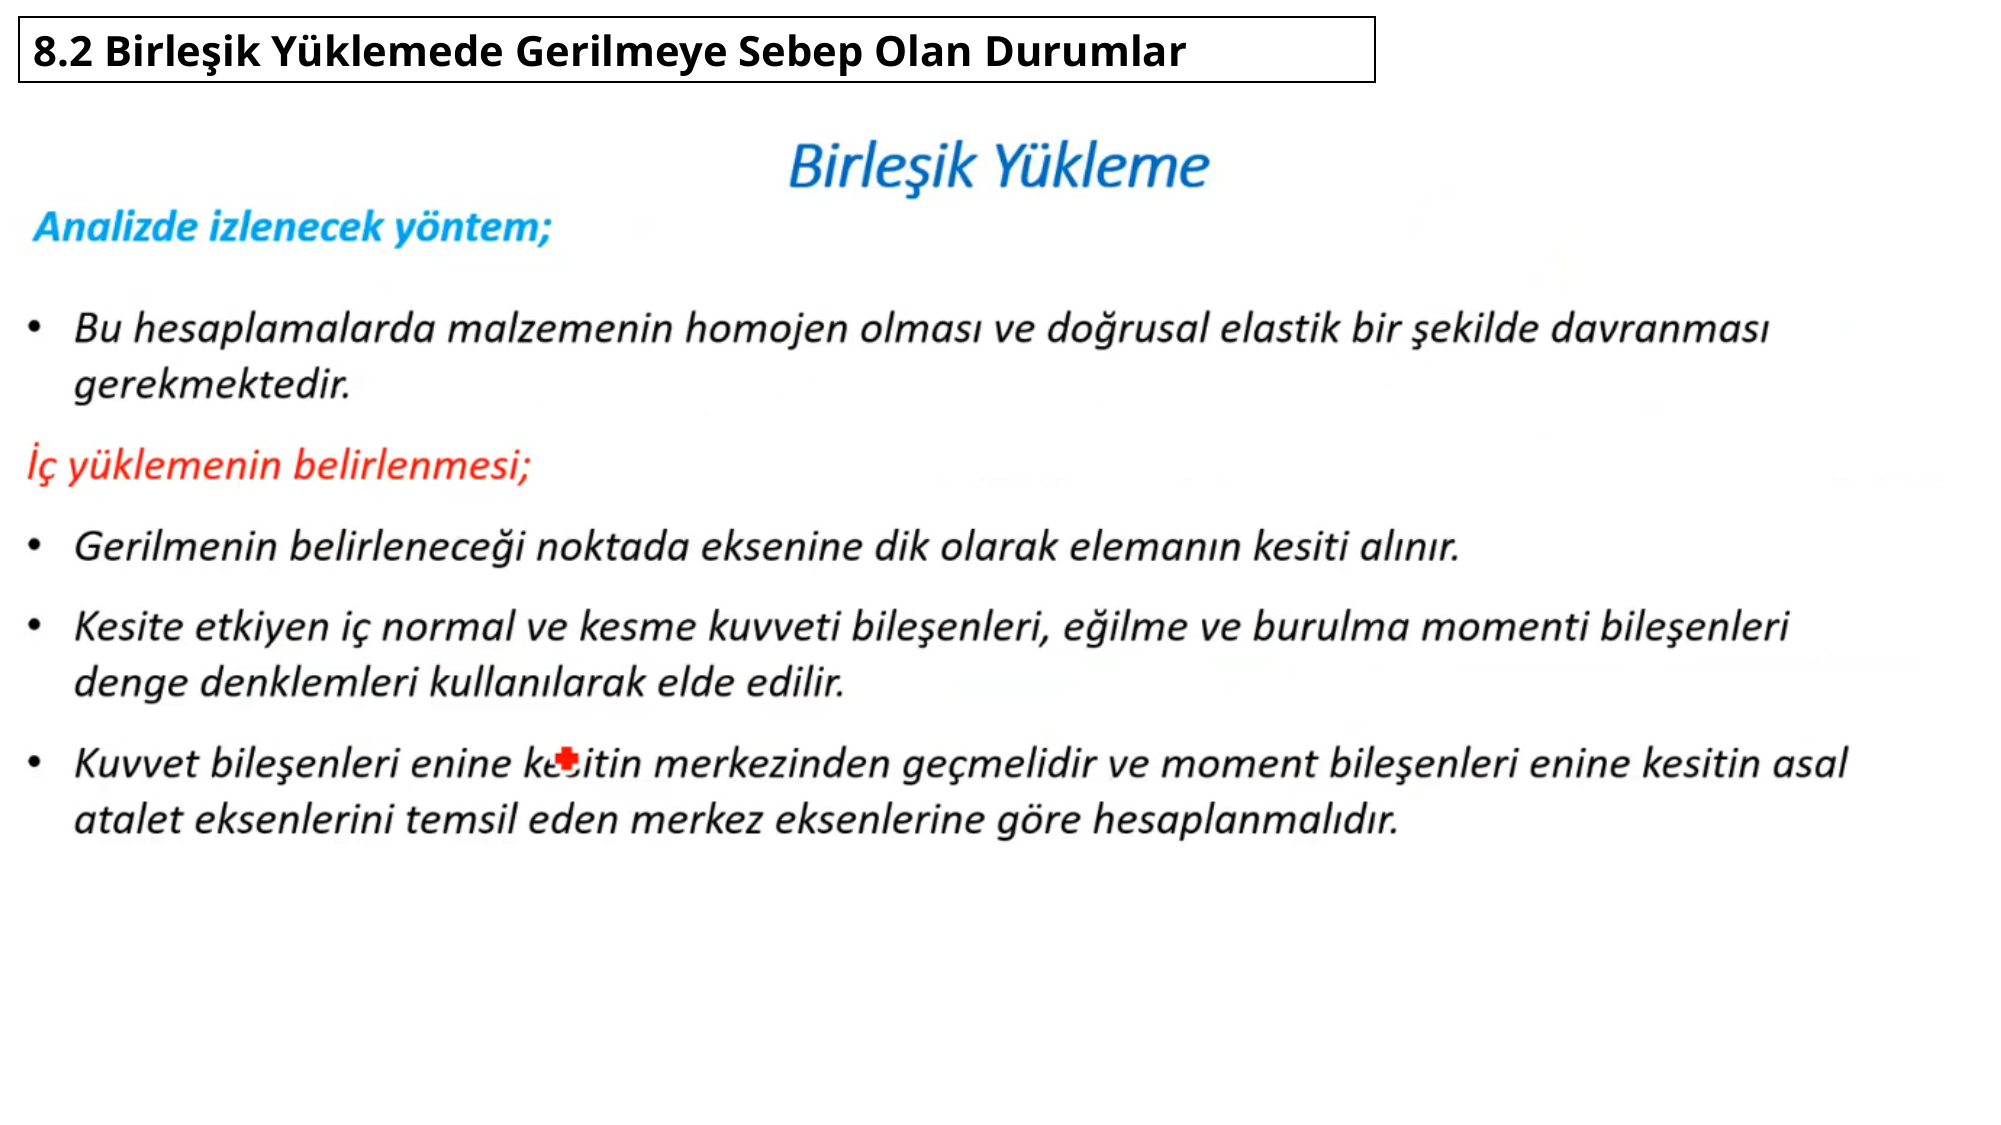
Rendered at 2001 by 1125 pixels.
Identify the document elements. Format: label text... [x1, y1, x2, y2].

text_box 8.2 Birleşik Yüklemede Gerilmeye Sebep Olan Durumlar [18, 16, 1376, 83]
picture [0, 131, 2000, 921]
